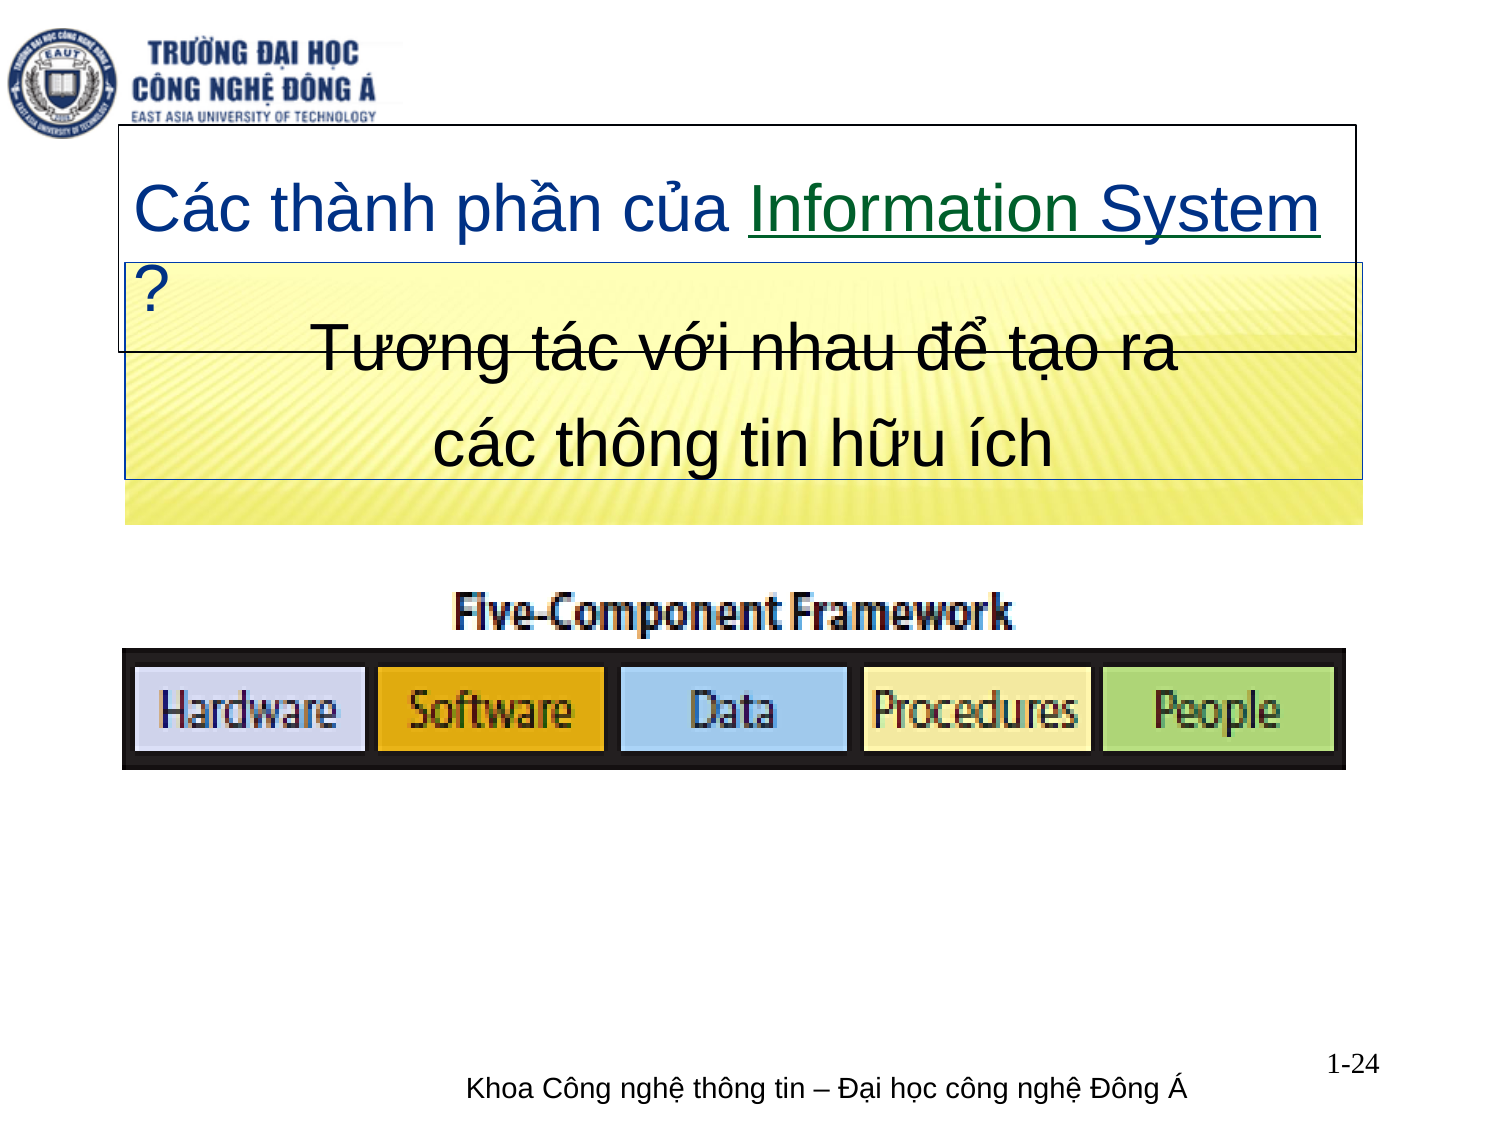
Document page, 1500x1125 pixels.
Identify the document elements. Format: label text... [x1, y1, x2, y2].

title Các thành phần của Information System? [118, 125, 1356, 353]
picture [0, 28, 403, 139]
picture [124, 262, 1363, 526]
slide_number 1-24 [1324, 1044, 1394, 1125]
picture [97, 574, 1363, 776]
